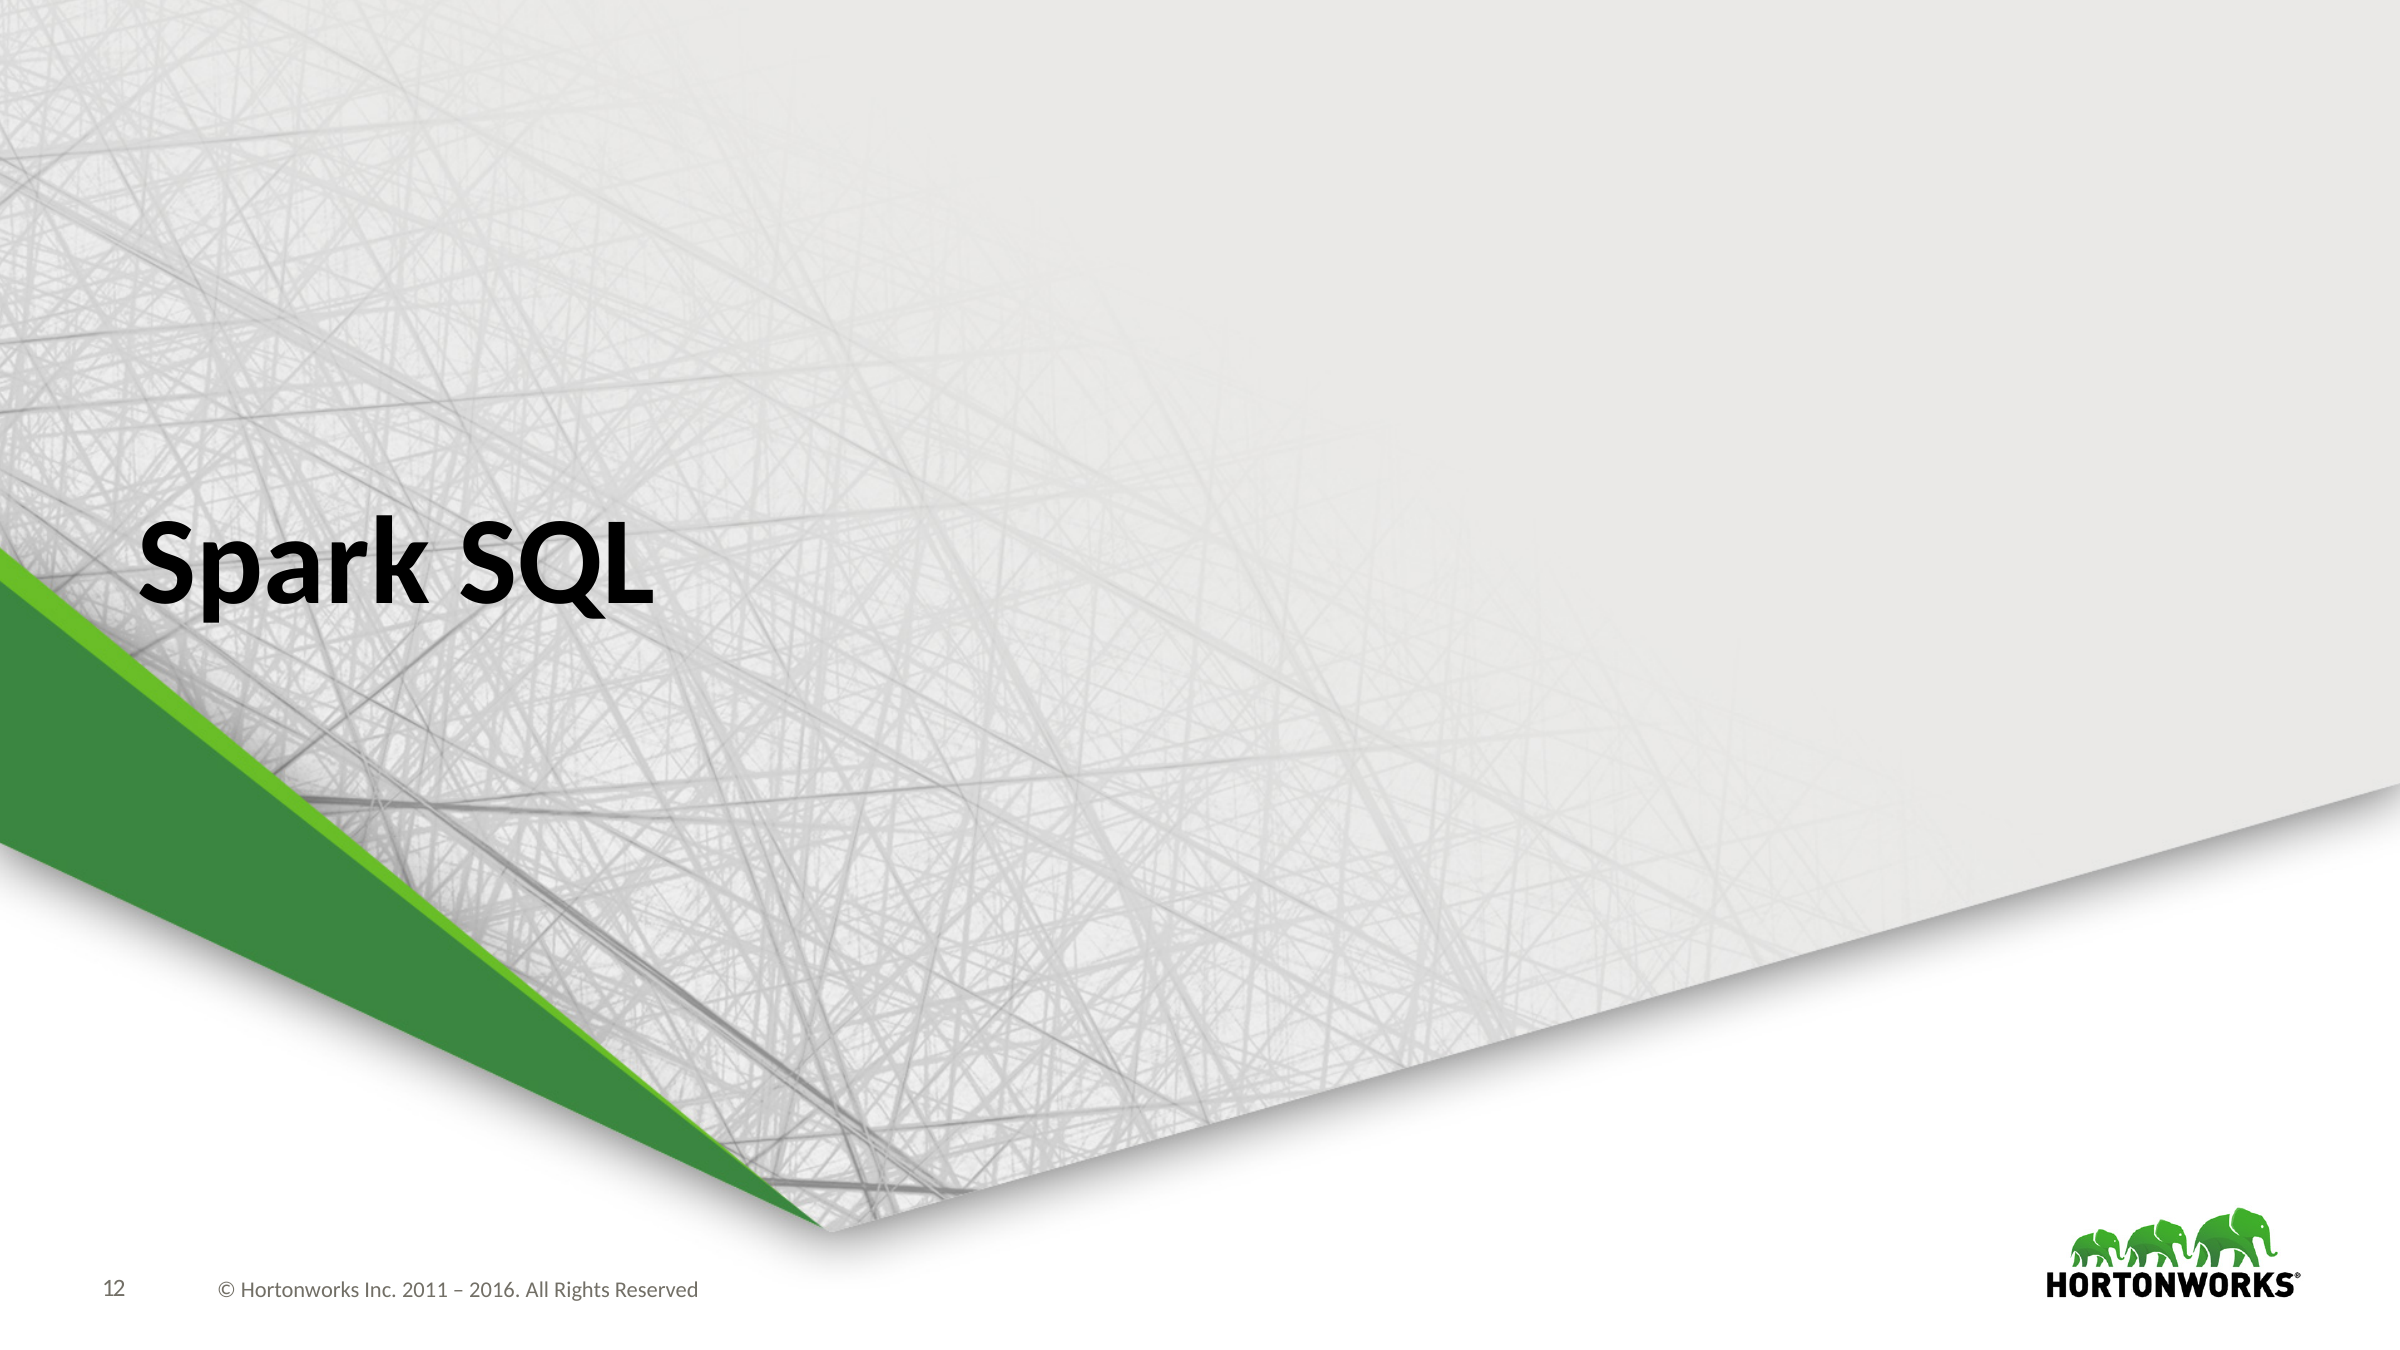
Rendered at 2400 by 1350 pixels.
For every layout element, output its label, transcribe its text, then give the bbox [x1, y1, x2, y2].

picture [0, 0, 2400, 1350]
title Spark SQL [138, 496, 2303, 629]
